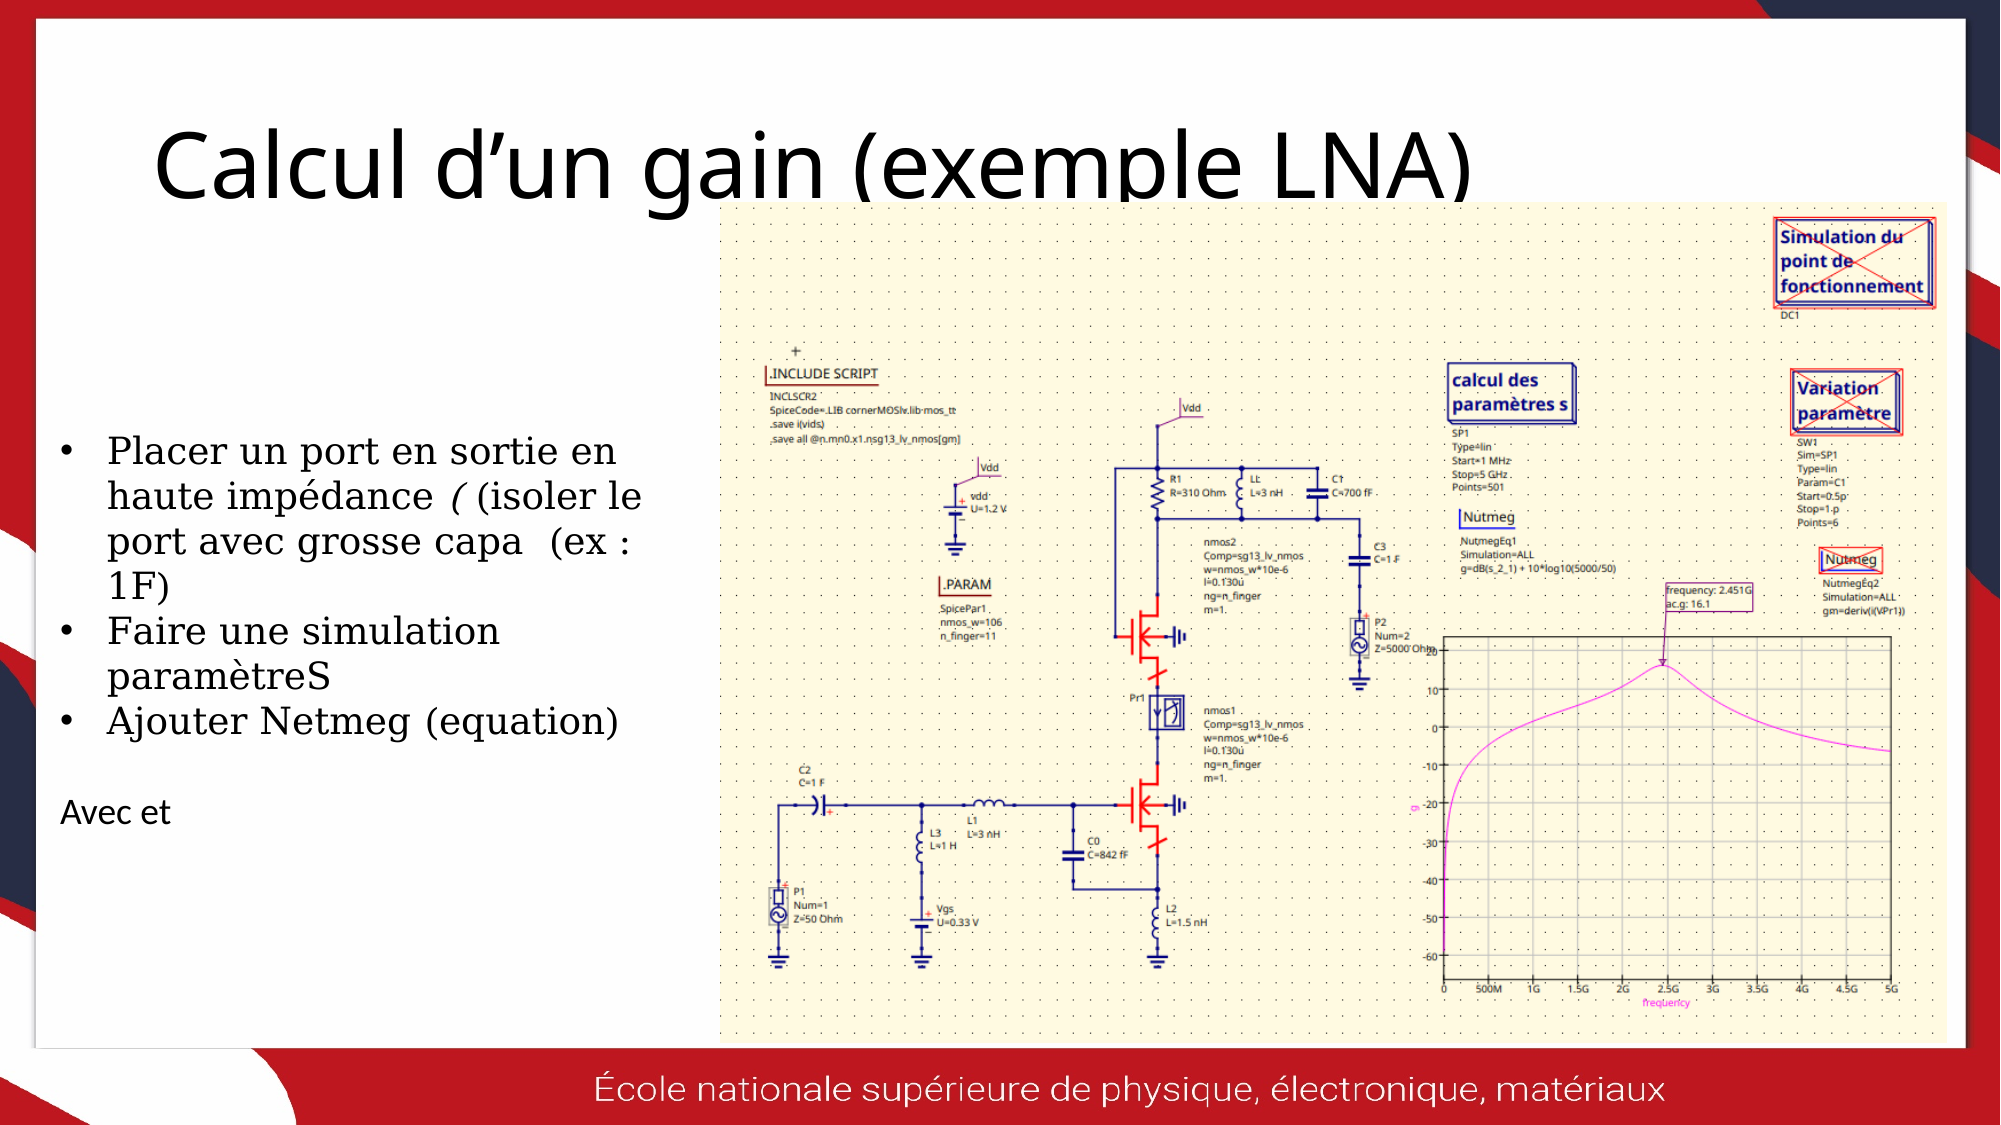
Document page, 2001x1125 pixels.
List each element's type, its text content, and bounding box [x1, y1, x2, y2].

picture [0, 0, 2000, 1125]
title Calcul d’un gain (exemple LNA) [137, 59, 1863, 278]
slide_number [137, 1042, 588, 1103]
slide_number 10 [1412, 1043, 1863, 1103]
